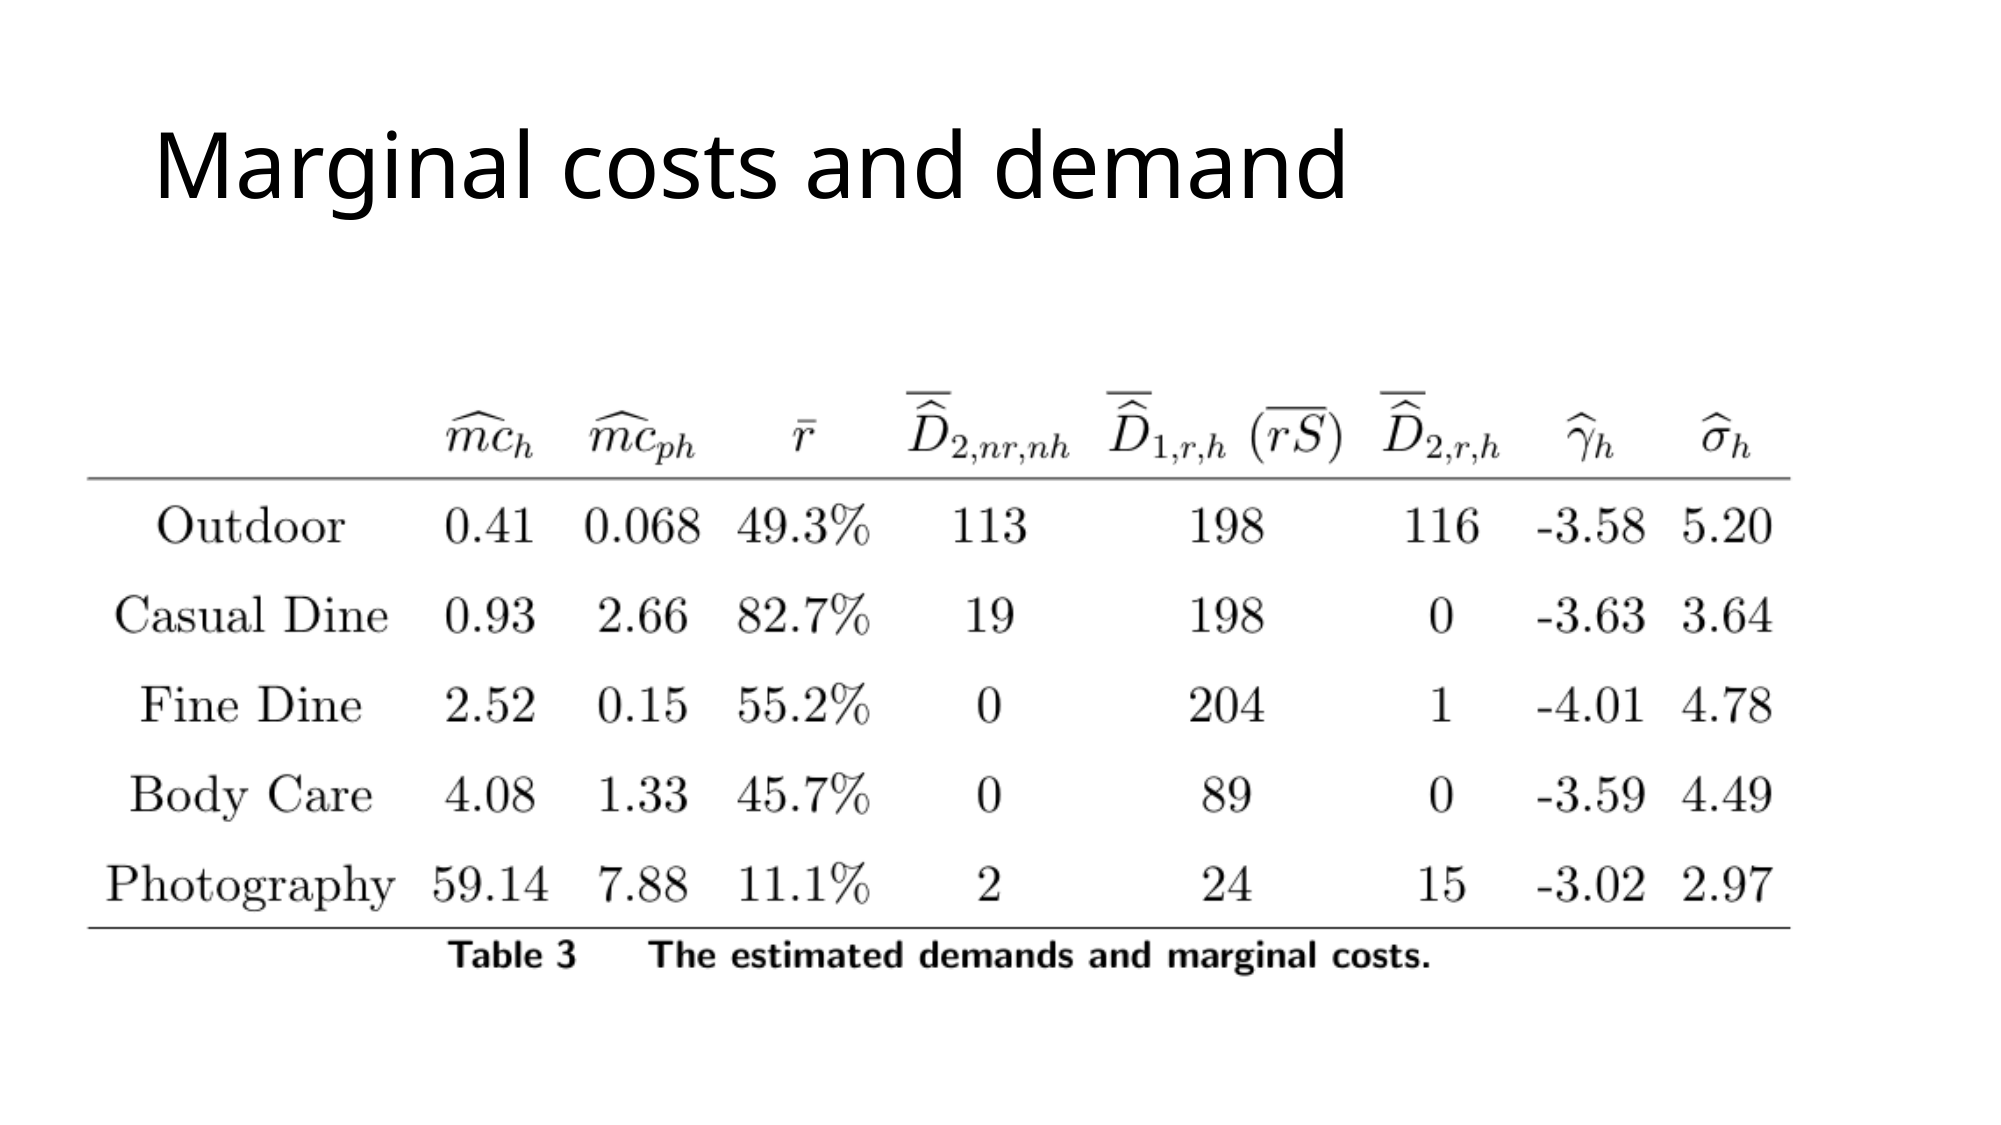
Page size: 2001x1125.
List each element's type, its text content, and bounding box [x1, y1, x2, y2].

picture [0, 358, 1990, 1047]
title Marginal costs and demand [137, 59, 1863, 278]
